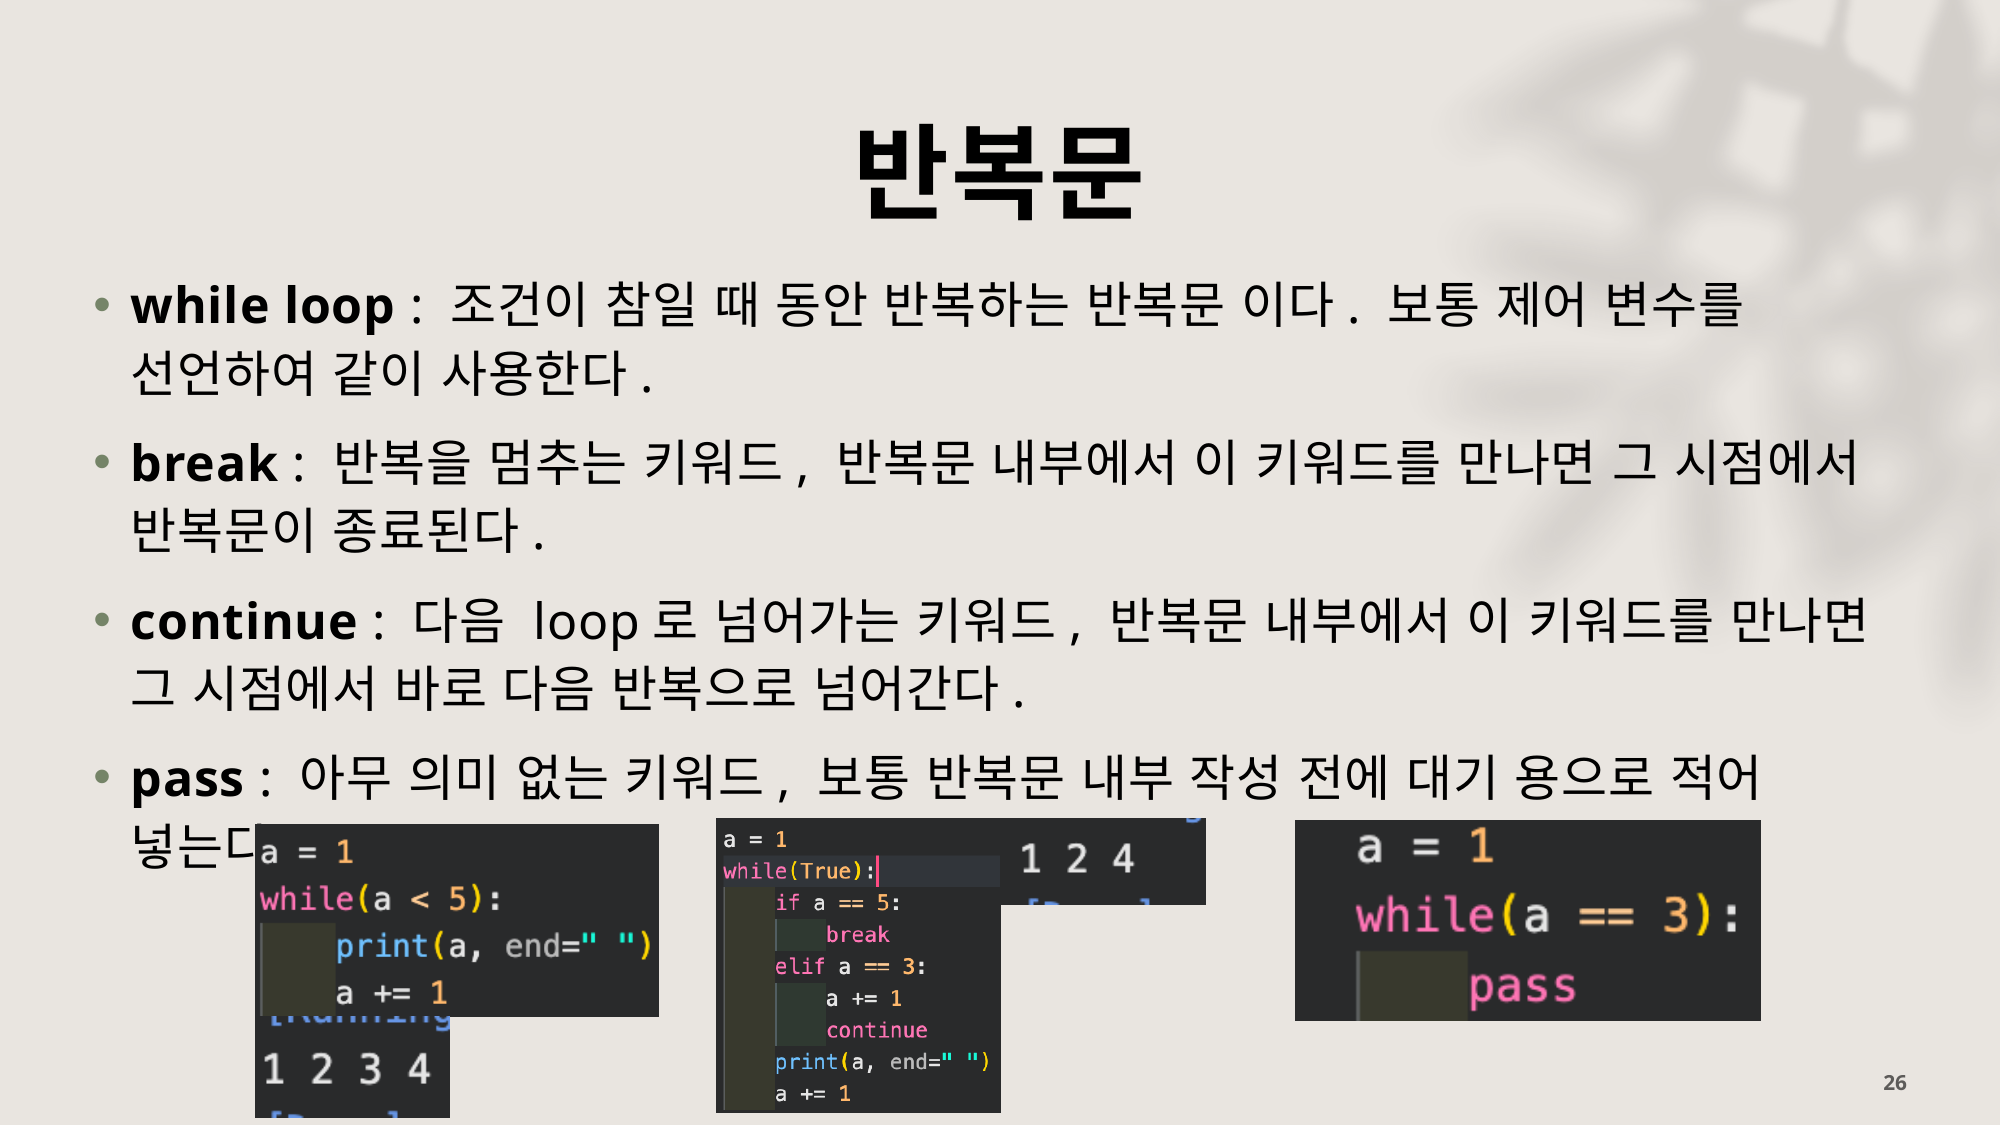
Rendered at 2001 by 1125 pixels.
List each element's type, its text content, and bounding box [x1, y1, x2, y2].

picture [716, 818, 1206, 1113]
slide_number 26 [1474, 1052, 1925, 1113]
title 반복문 [75, 60, 1925, 247]
list while loop : 조건이 참일 때 동안 반복하는 반복문 이다. 보통 제어 변수를 선언하여 같이 사용한다. break : 반복을 멈추는 키워드, 반복문 내부에서 이 키워드를 만나면 그 시점에서 반복문이 종료된다. continue : 다음 loop로 넘어가는 키워드, 반복문 내부에서 이 키워드를 만나면 그 시점에서 바로 다음 반복으로 넘어간다. pass : 아무 의미 없는 키워드, 보통 반복문 내부 작성 전에 대기 용으로 적어 넣는다. [75, 247, 1925, 1081]
picture [1295, 820, 1761, 1021]
picture [255, 824, 659, 1118]
